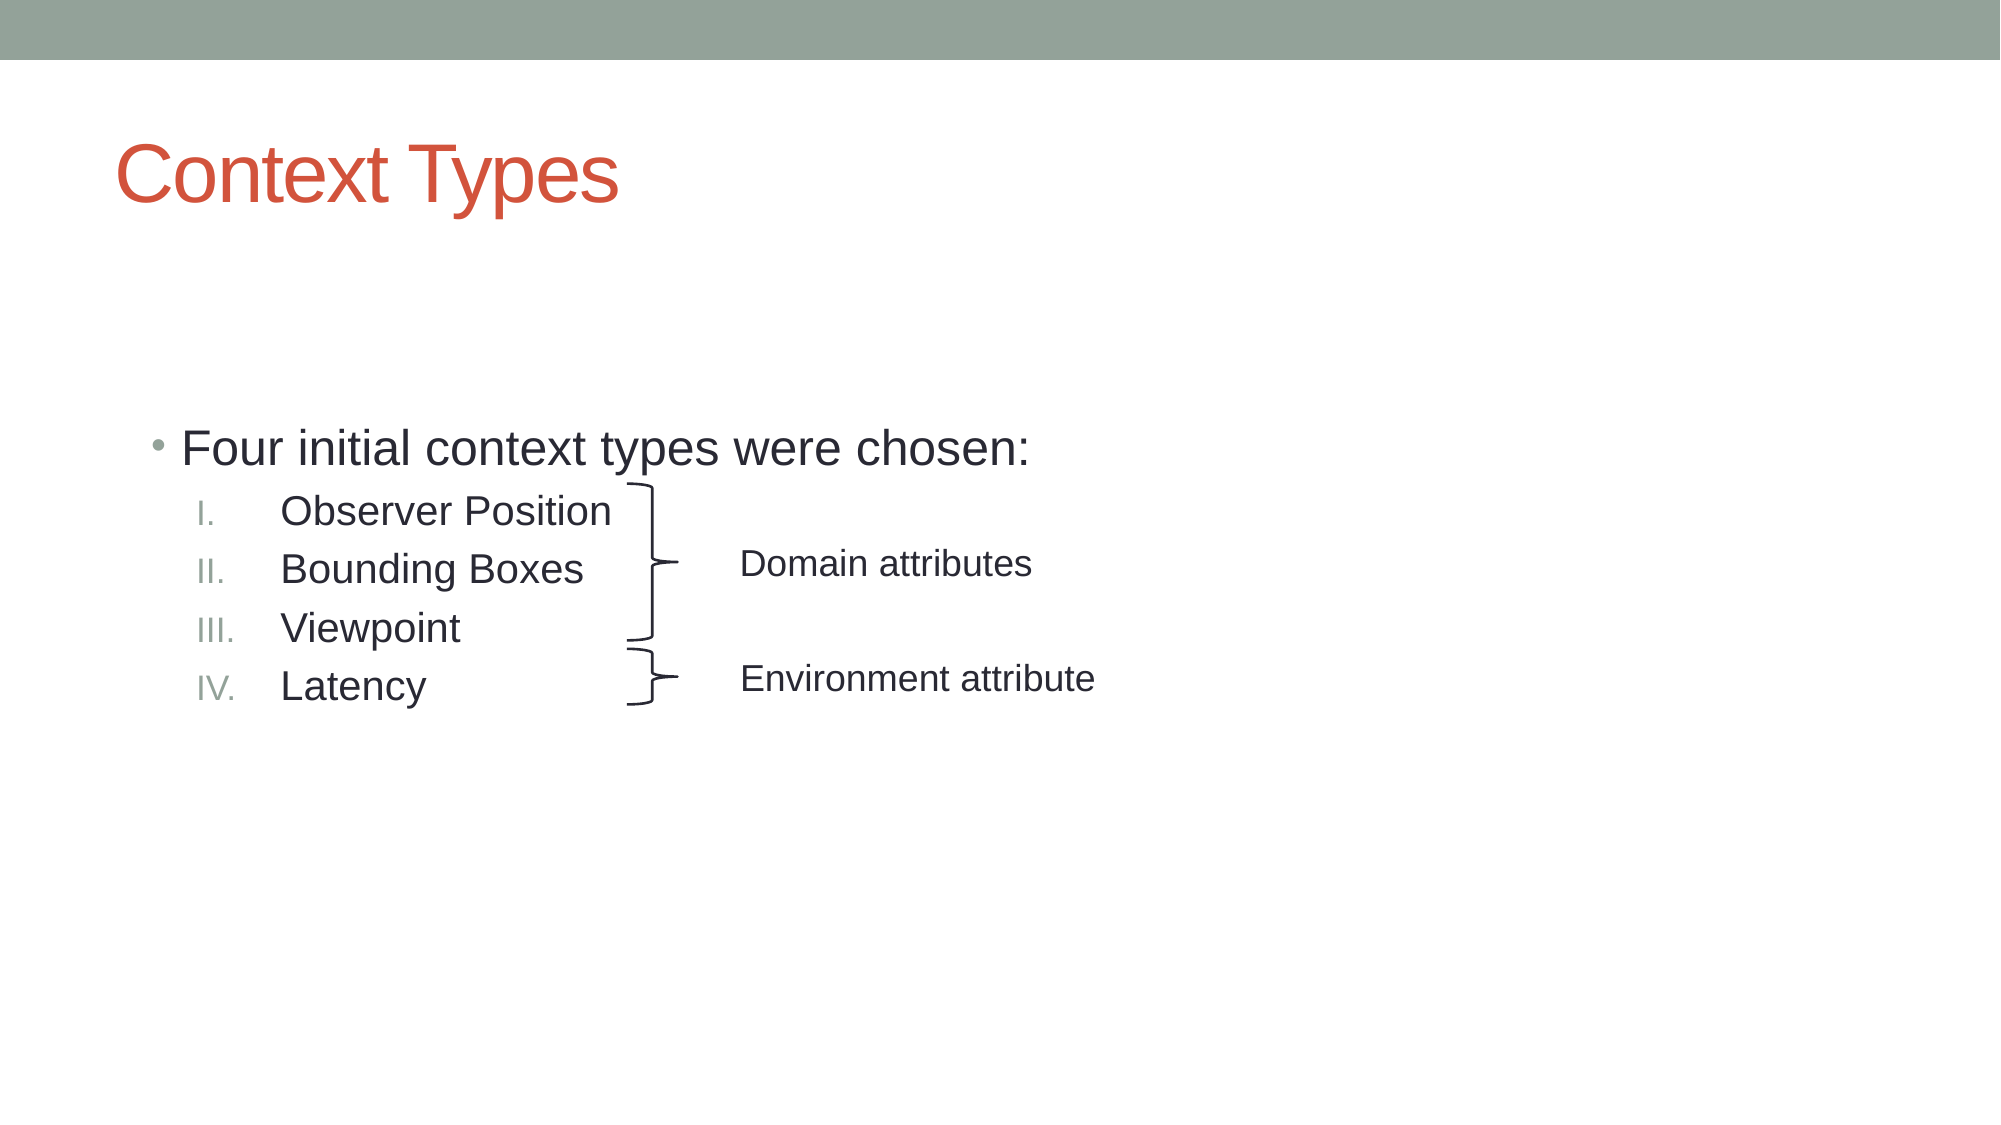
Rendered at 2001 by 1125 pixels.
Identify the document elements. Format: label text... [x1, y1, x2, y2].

text_box [626, 482, 679, 642]
text_box Environment attribute [725, 646, 1111, 707]
text_box Domain attributes [724, 531, 1048, 592]
list Four initial context types were chosen: Observer Position Bounding Boxes Viewpoint Latency [136, 258, 1071, 924]
title Context Types [99, 87, 1900, 250]
text_box [626, 648, 679, 706]
